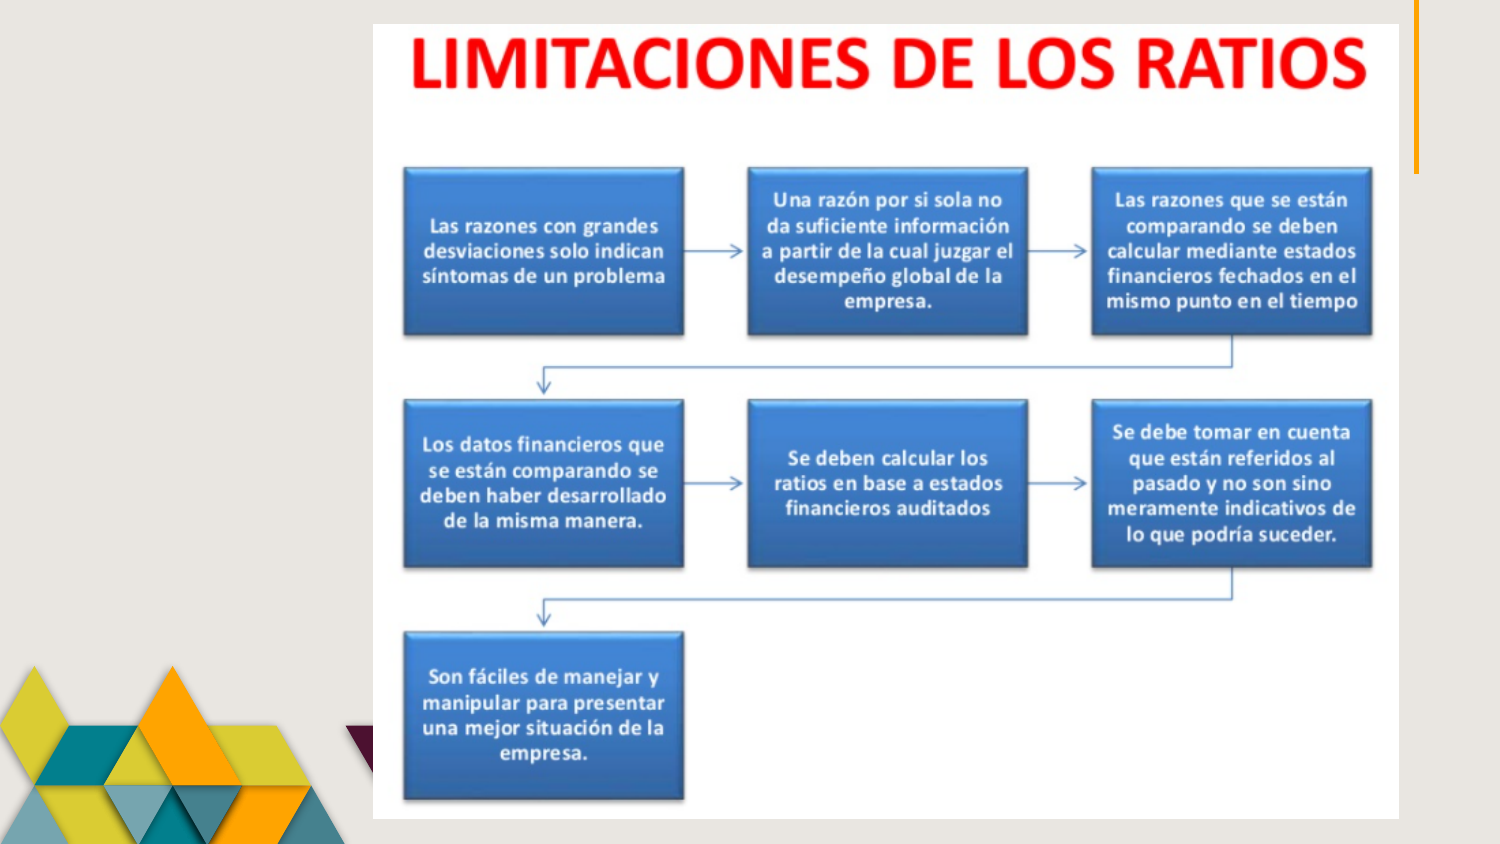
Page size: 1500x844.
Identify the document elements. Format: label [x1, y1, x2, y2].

picture [373, 24, 1400, 819]
